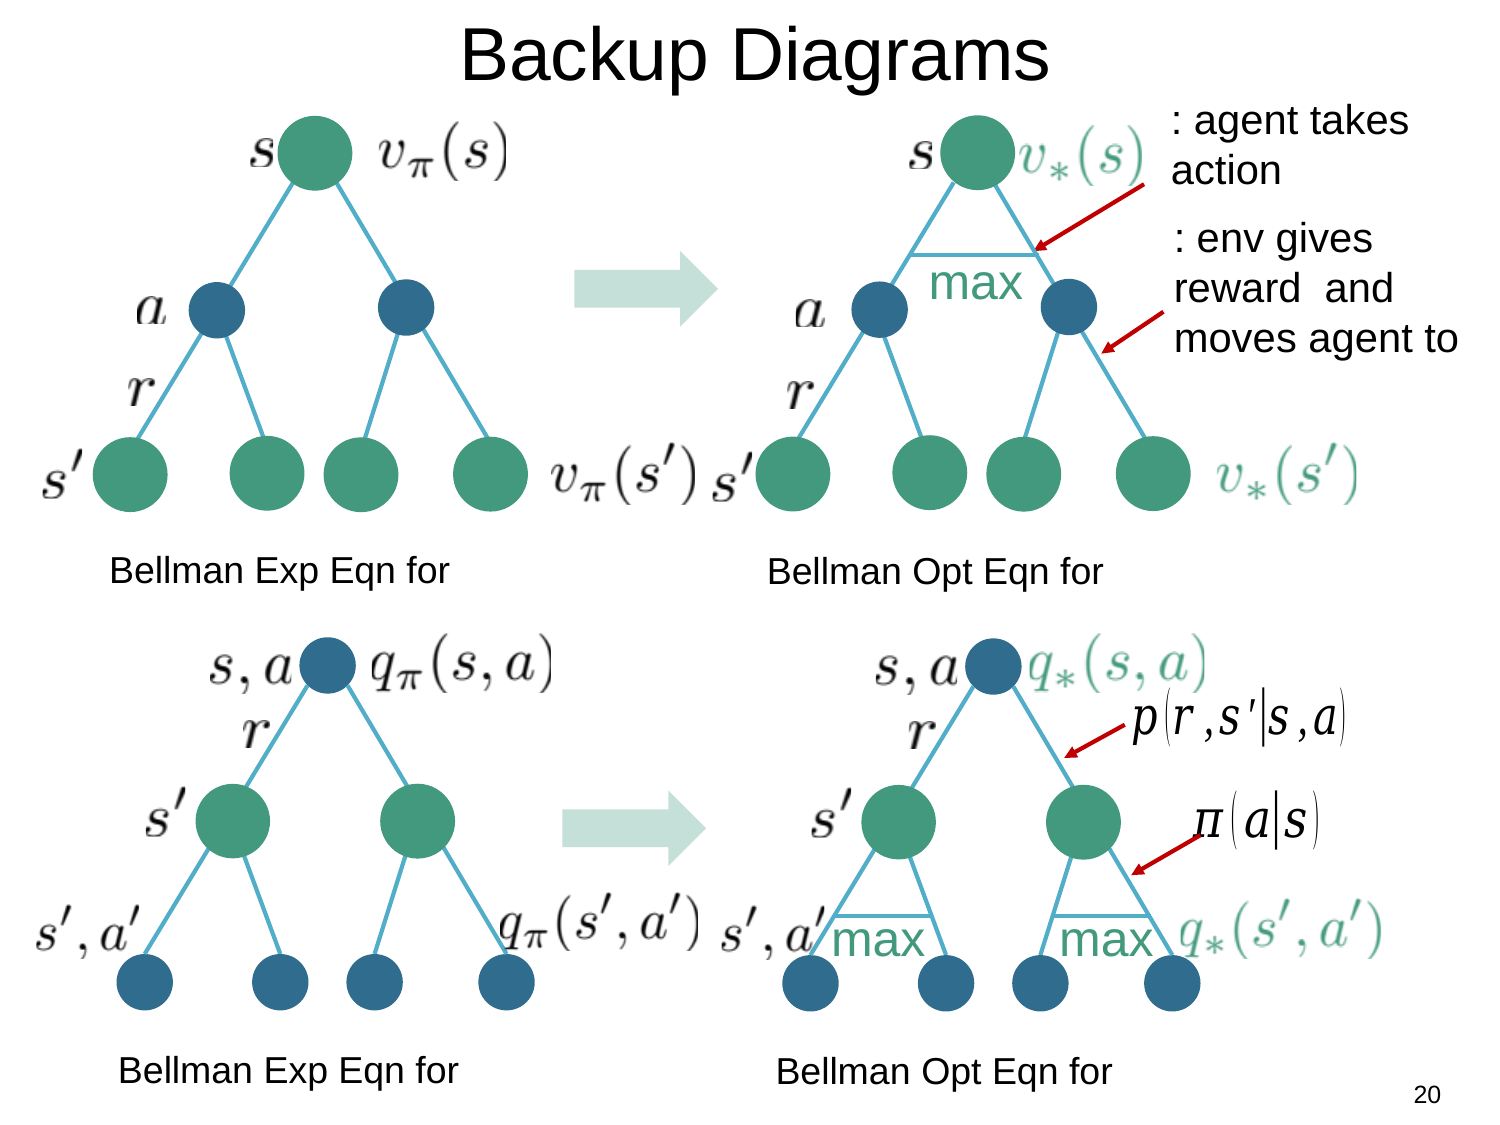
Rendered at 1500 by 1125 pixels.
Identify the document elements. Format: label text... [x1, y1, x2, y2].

title Backup Diagrams [431, 0, 1079, 122]
picture [1216, 441, 1357, 505]
text_box [1141, 436, 1191, 512]
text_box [36, 632, 699, 1011]
picture [1029, 631, 1205, 693]
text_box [712, 141, 1153, 502]
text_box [42, 120, 695, 506]
text_box [701, 271, 707, 306]
text_box [942, 115, 1013, 140]
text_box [721, 638, 1201, 1012]
slide_number 20 [1106, 1070, 1457, 1112]
picture [1180, 897, 1382, 959]
picture [1019, 124, 1143, 186]
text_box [1157, 311, 1164, 354]
